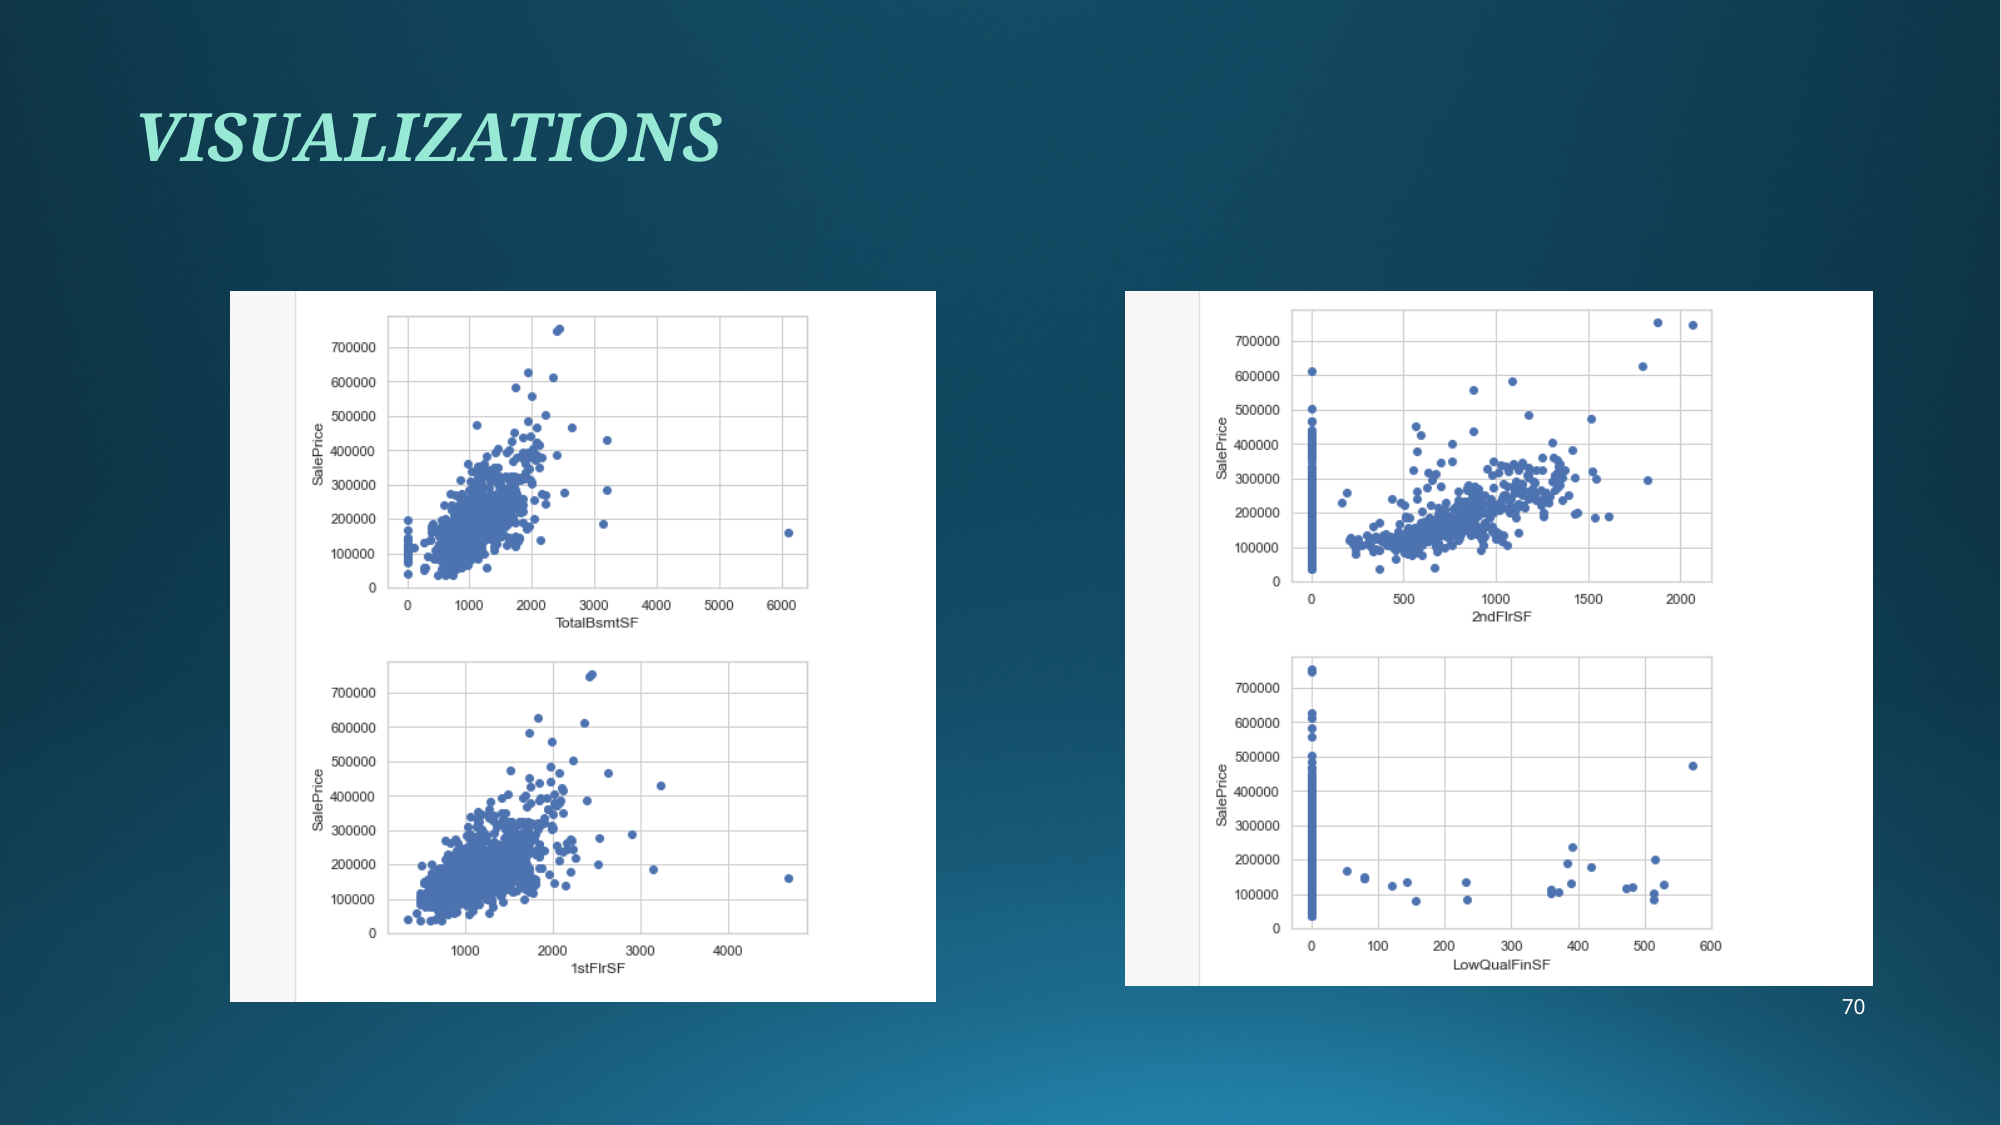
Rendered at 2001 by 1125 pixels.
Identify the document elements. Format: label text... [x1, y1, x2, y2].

picture [0, 0, 2001, 1125]
text_box 70 [1755, 977, 1881, 1038]
text_box VISUALIZATIONS [119, 87, 1703, 183]
